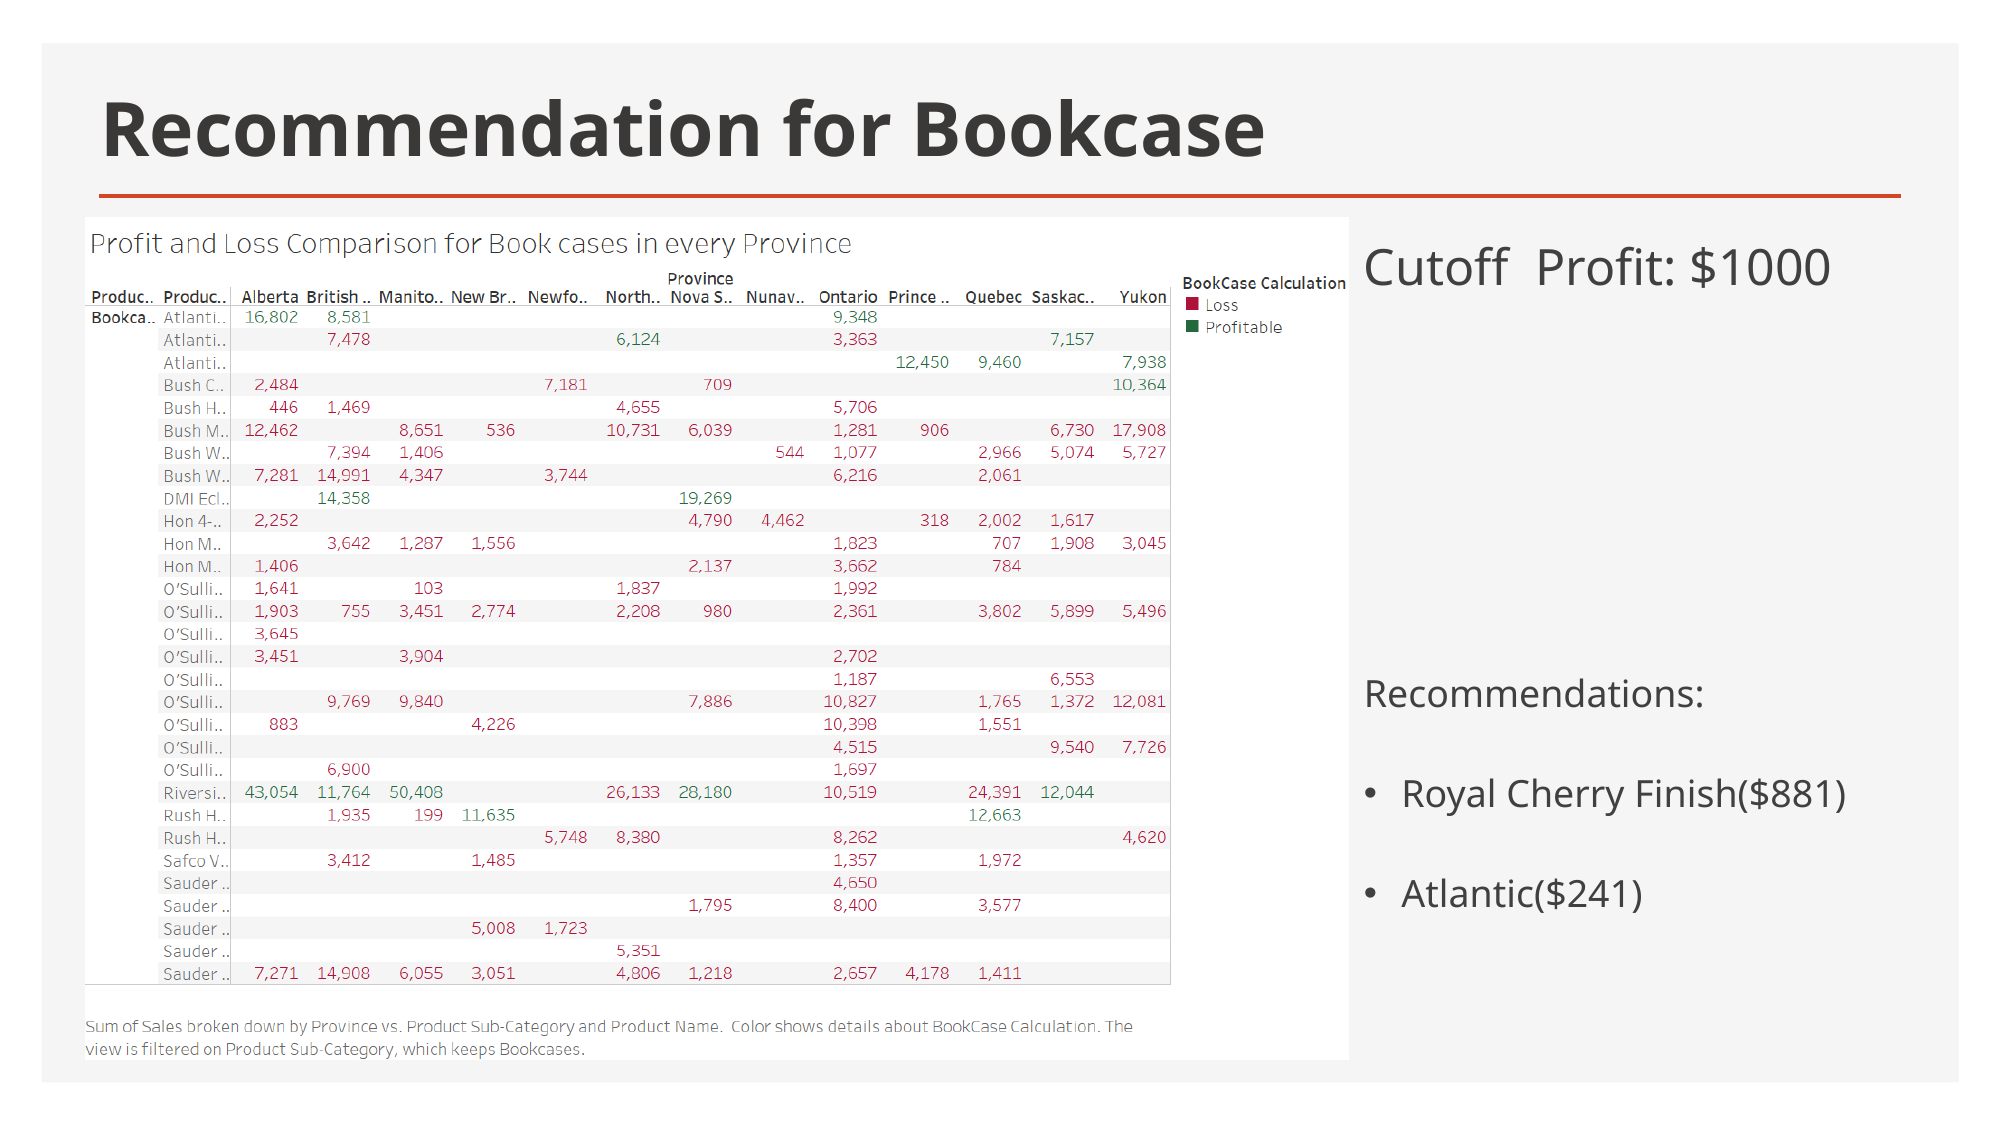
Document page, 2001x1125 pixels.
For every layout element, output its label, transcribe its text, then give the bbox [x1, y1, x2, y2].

picture [85, 217, 1349, 1060]
text_box Recommendations: Royal Cherry Finish($881) Atlantic($241) [1349, 670, 1957, 1019]
title Recommendation for Bookcase [85, 15, 1457, 179]
text_box Cutoff Profit: $1000 [1349, 250, 1957, 599]
